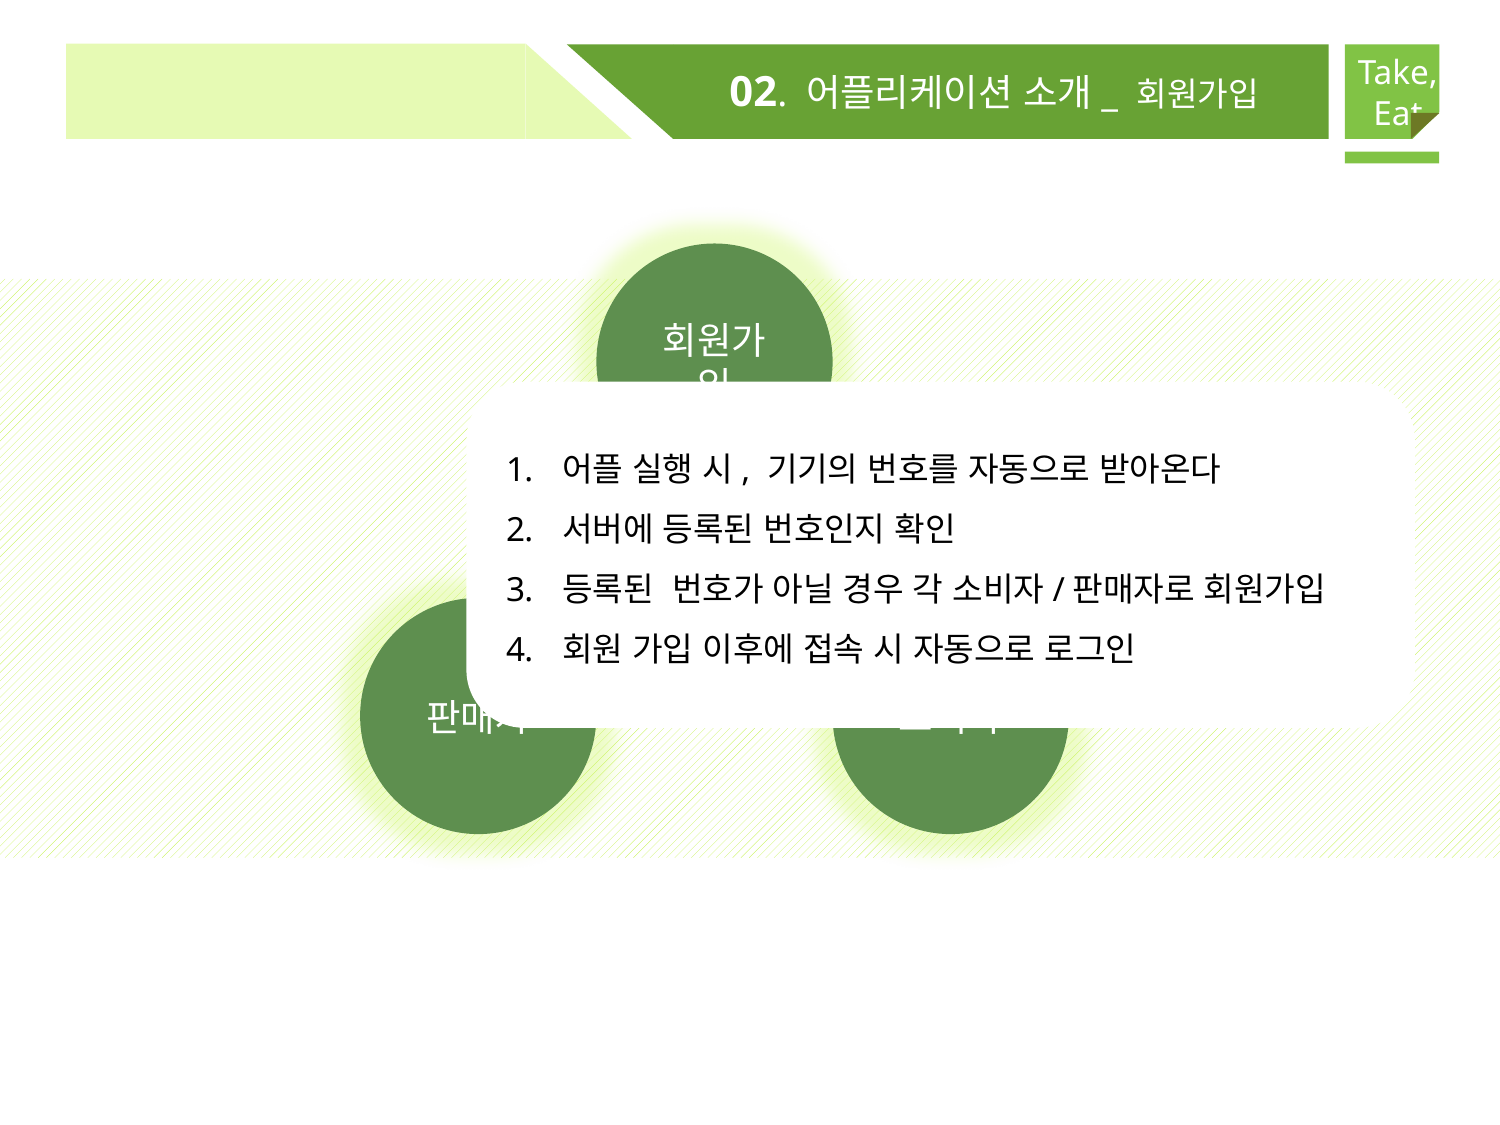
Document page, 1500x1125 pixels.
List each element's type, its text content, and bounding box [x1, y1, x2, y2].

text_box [65, 43, 633, 140]
text_box [538, 736, 892, 860]
text_box [675, 42, 1331, 141]
text_box [0, 277, 581, 860]
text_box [466, 381, 1416, 729]
text_box 02. 어플리케이션 소개_ 회원가입 [714, 57, 1298, 122]
text_box [634, 42, 676, 141]
text_box 소비자 [832, 736, 1070, 837]
text_box [849, 277, 1500, 860]
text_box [1344, 44, 1447, 164]
text_box 판매자 [358, 597, 597, 837]
text_box 회원가입 [594, 241, 835, 380]
